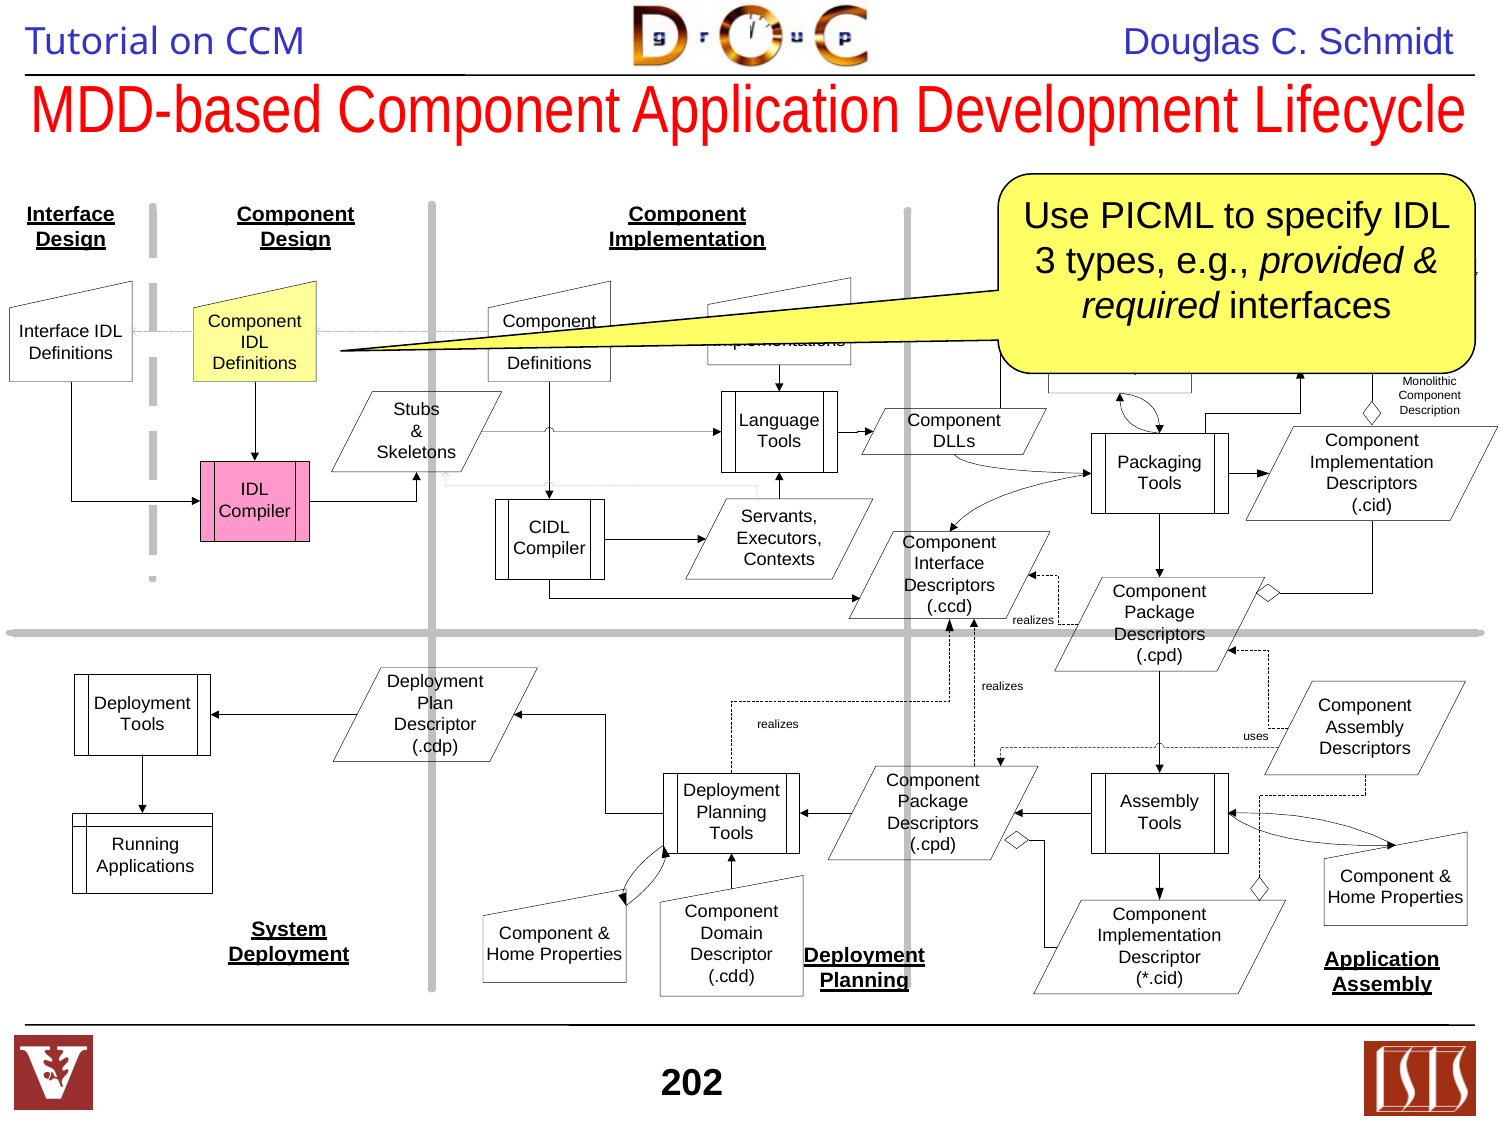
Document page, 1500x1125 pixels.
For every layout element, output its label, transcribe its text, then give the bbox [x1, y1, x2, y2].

text_box Use PICML to specify IDL 3 types, e.g., provided & required interfaces [1003, 173, 1470, 189]
picture [1364, 1041, 1476, 1116]
title MDD-based Component Application Development Lifecycle [0, 74, 1500, 138]
picture [14, 1035, 93, 1110]
picture [624, 0, 875, 71]
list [0, 190, 1500, 1010]
